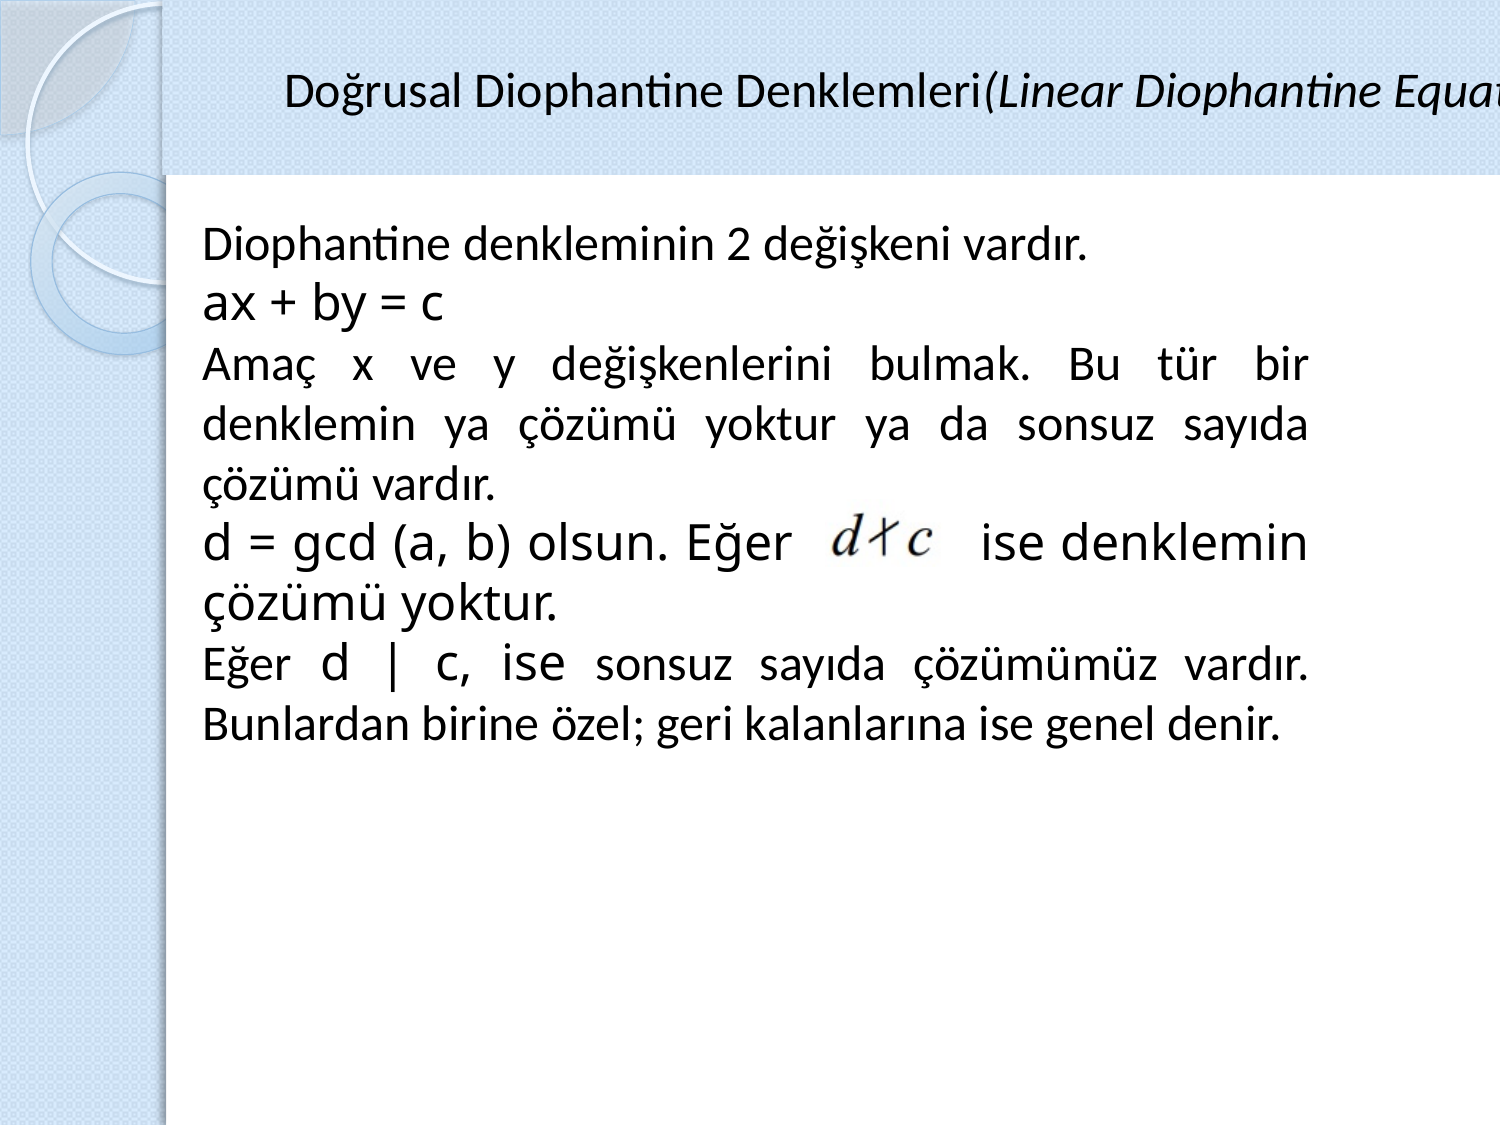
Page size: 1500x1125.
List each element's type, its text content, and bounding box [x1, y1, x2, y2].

picture [824, 499, 983, 567]
text_box Diophantine denkleminin 2 değişkeni vardır. ax + by = c Amaç x ve y değişkenlerini bulmak. Bu tür bir denklemin ya çözümü yoktur ya da sonsuz sayıda çözümü vardır. d = gcd (a, b) olsun. Eğer ise denklemin çözümü yoktur. Eğer d | c, ise sonsuz sayıda çözümümüz vardır. Bunlardan birine özel; geri kalanlarına ise genel denir. [187, 203, 1325, 879]
text_box Doğrusal Diophantine Denklemleri(Linear Diophantine Equations) [162, 0, 1500, 175]
